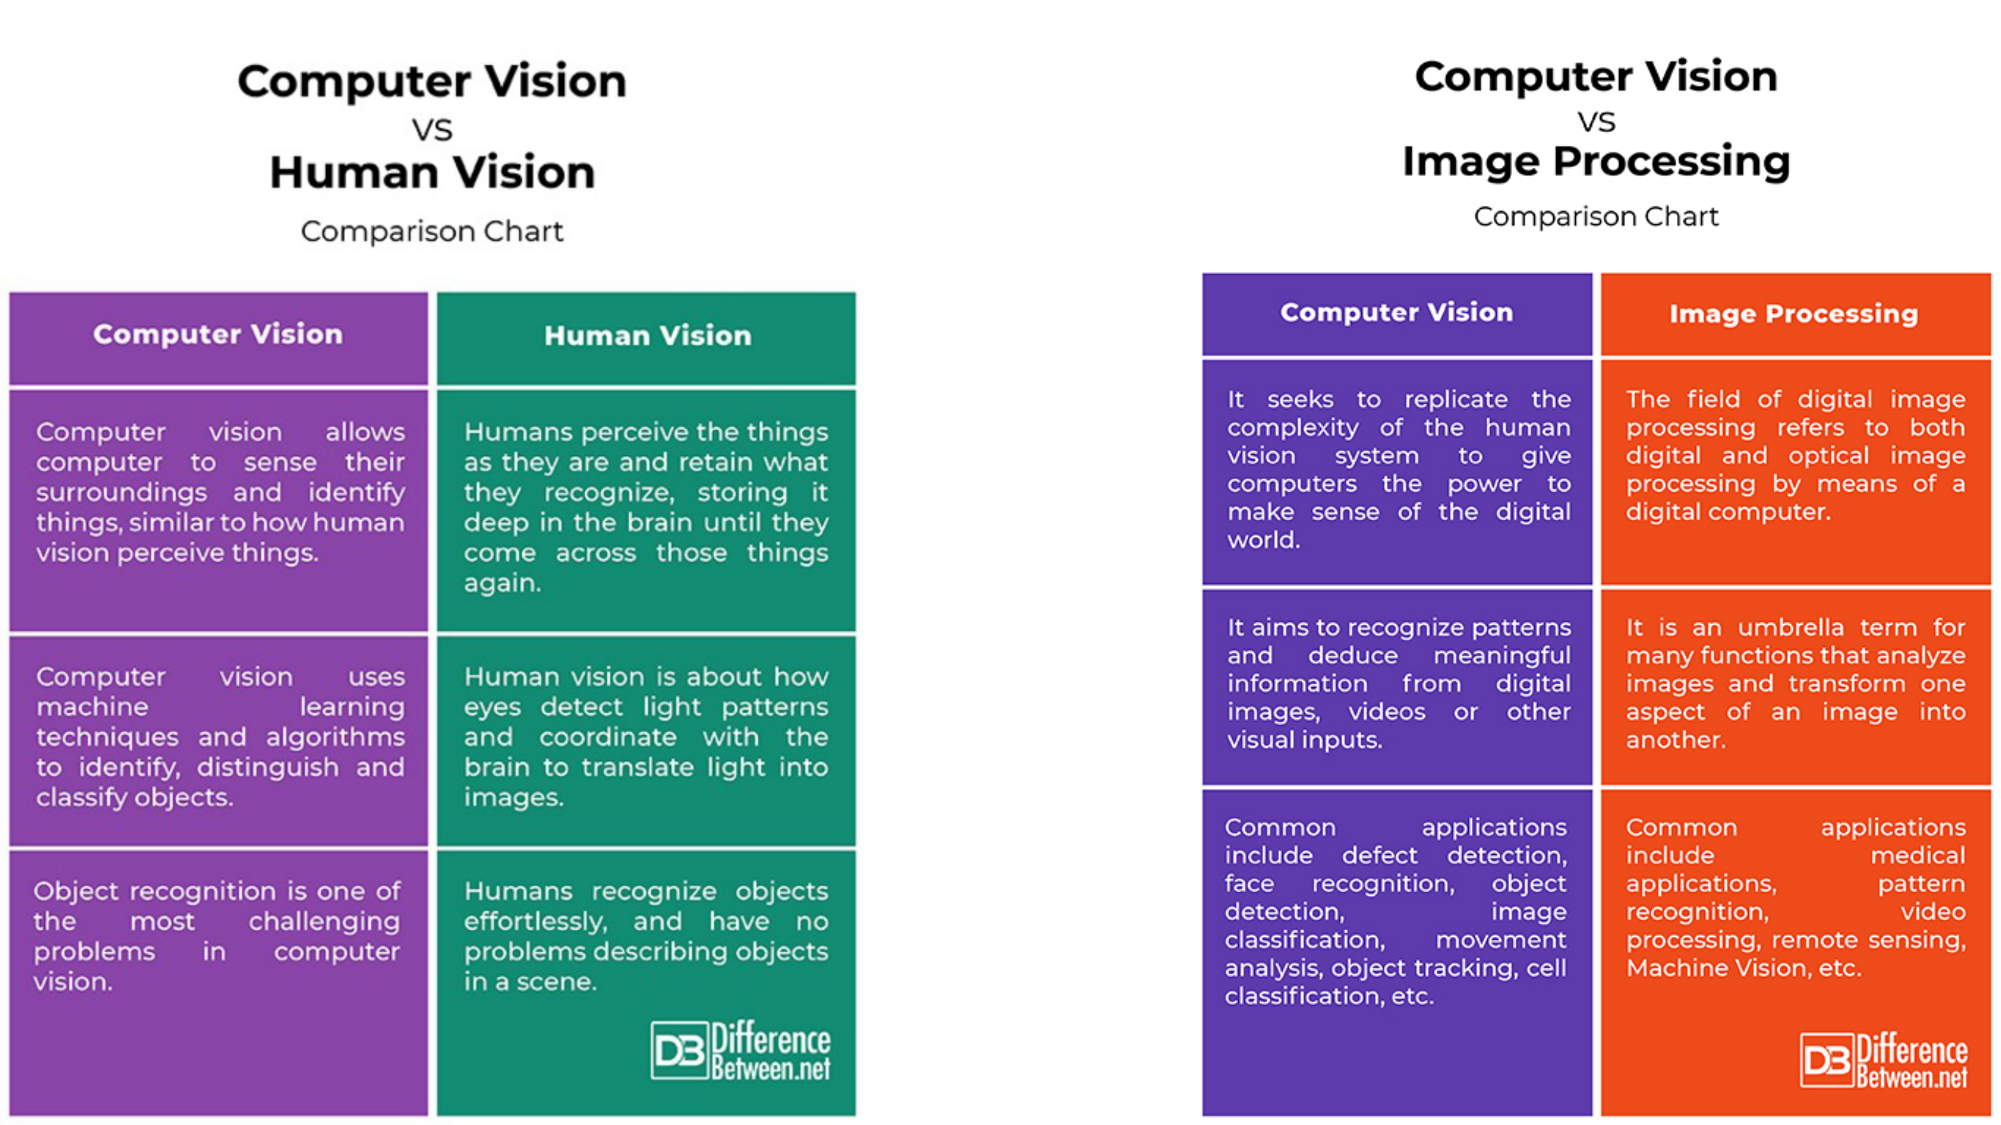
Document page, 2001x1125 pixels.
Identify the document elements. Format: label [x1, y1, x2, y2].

picture [1194, 0, 2000, 1125]
picture [0, 0, 866, 1125]
